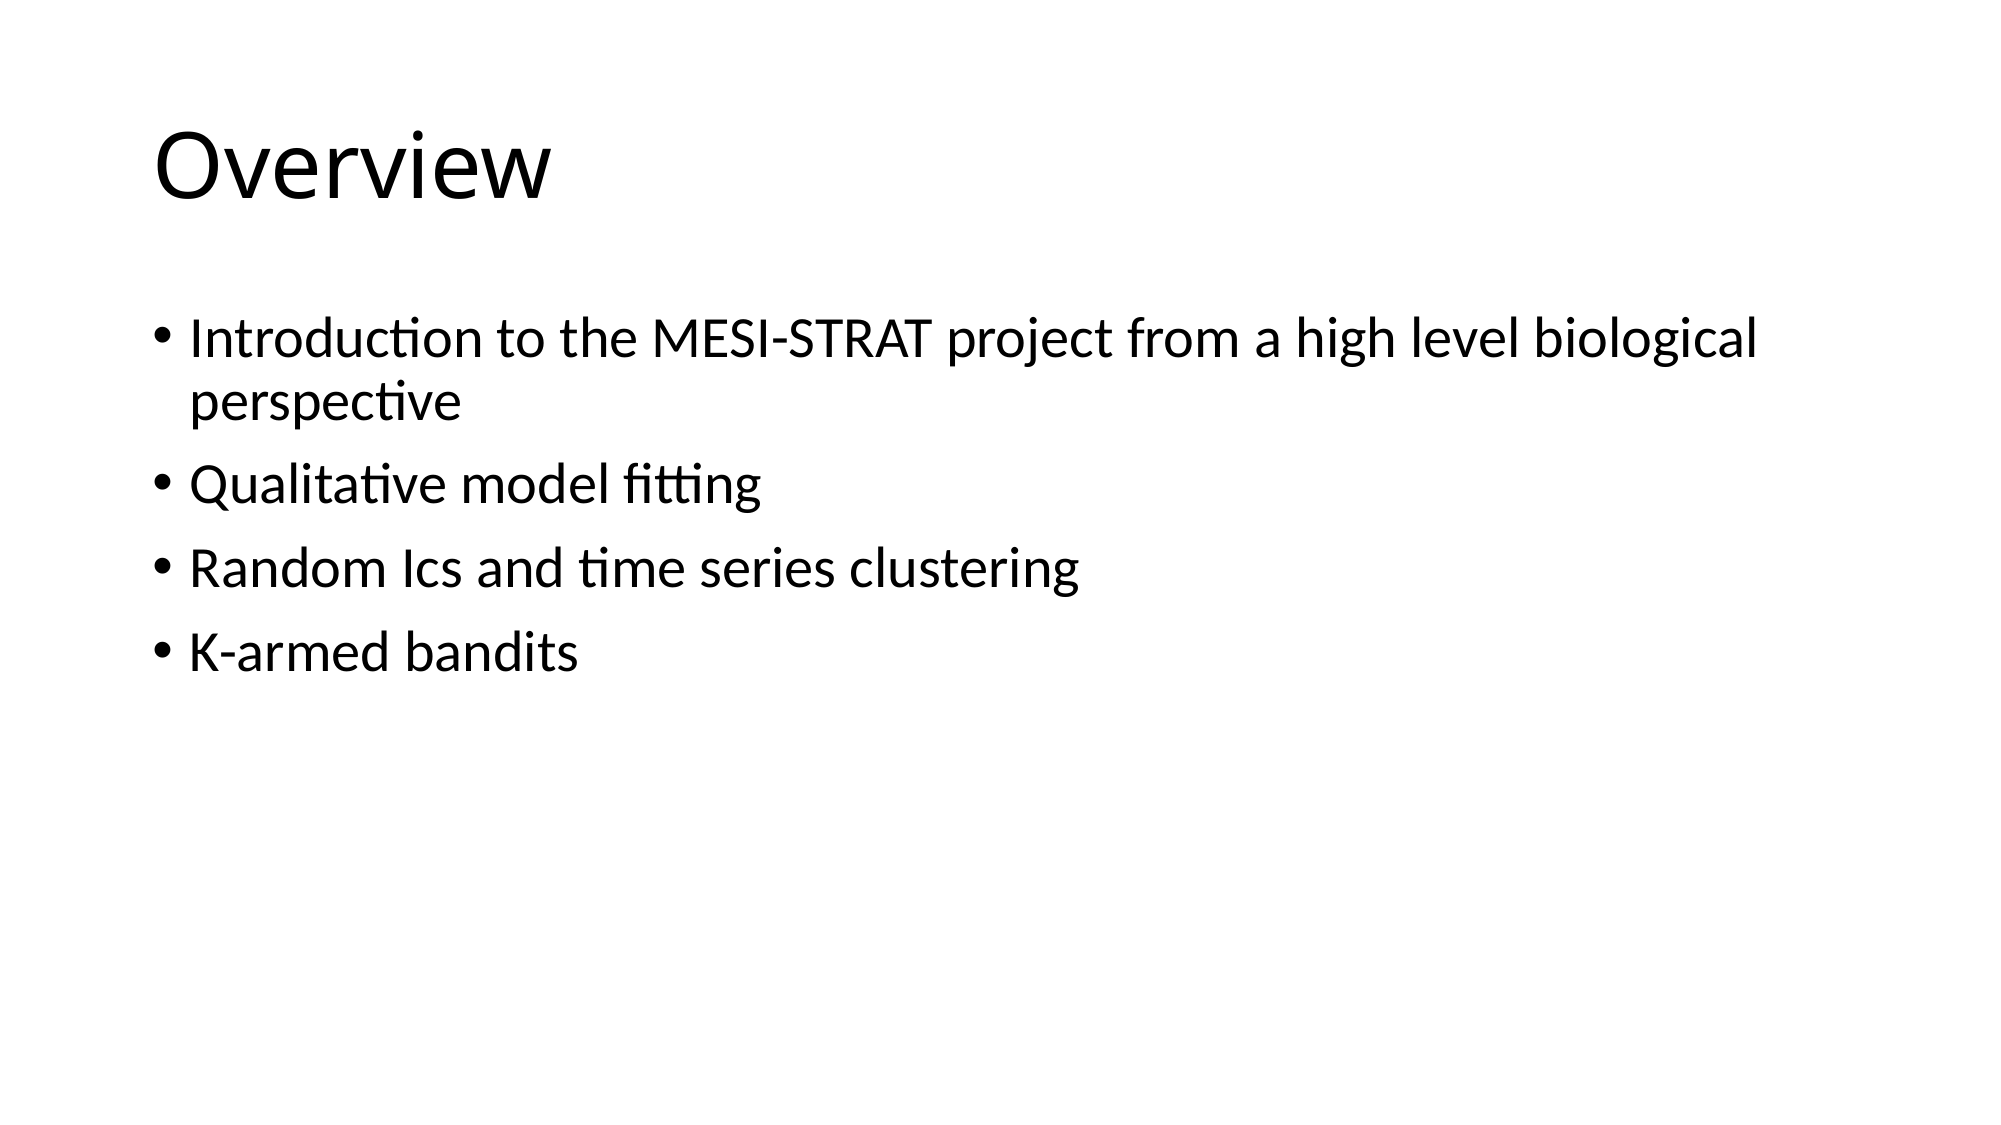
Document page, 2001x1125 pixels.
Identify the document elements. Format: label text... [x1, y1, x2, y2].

list Introduction to the MESI-STRAT project from a high level biological perspective Qualitative model fitting Random Ics and time series clustering K-armed bandits [137, 299, 1863, 1014]
title Overview [137, 59, 1863, 278]
